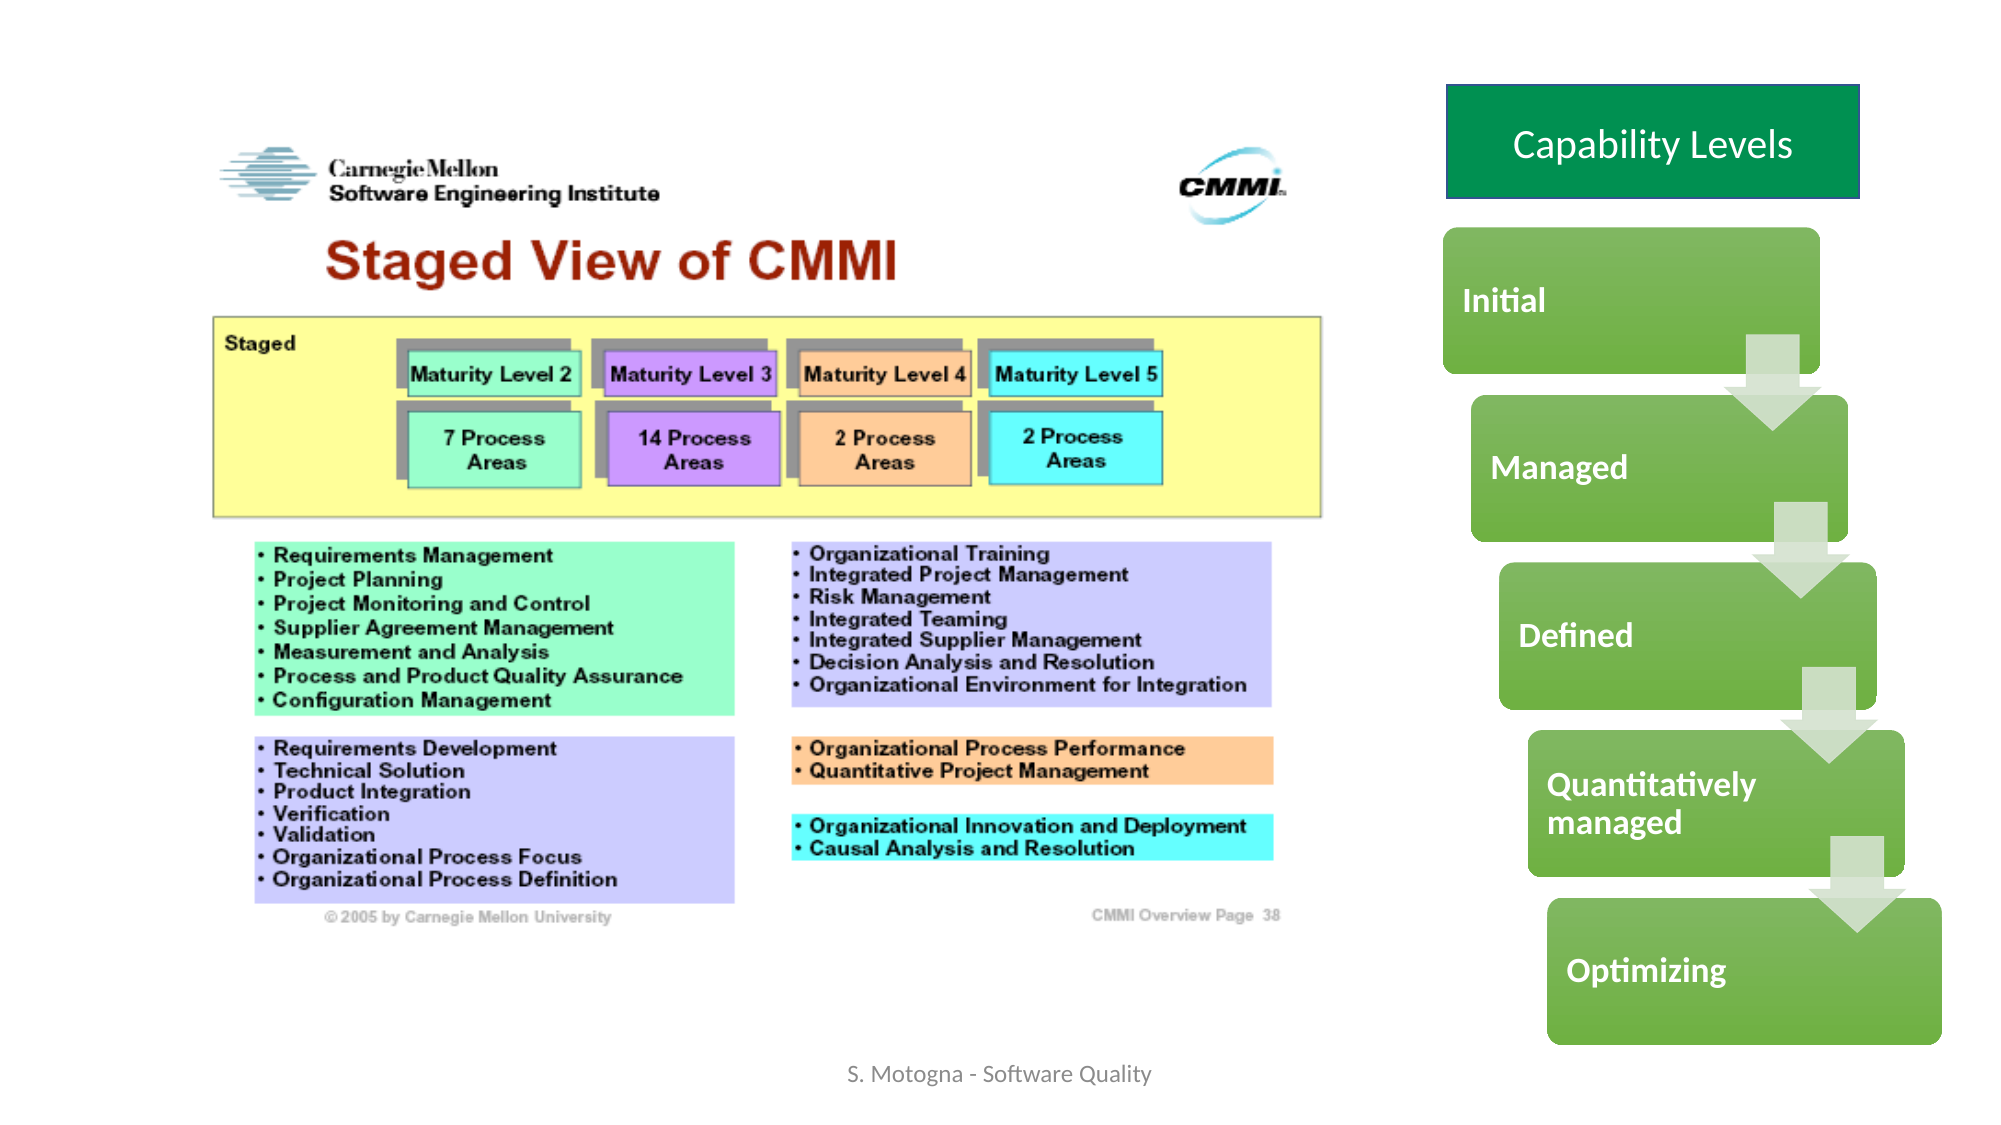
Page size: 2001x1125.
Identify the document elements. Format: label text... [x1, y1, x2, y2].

picture [62, 20, 1478, 1045]
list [1447, 227, 1938, 1045]
text_box Capability Levels [1478, 84, 1860, 199]
footer S. Motogna - Software Quality [662, 1045, 1338, 1103]
